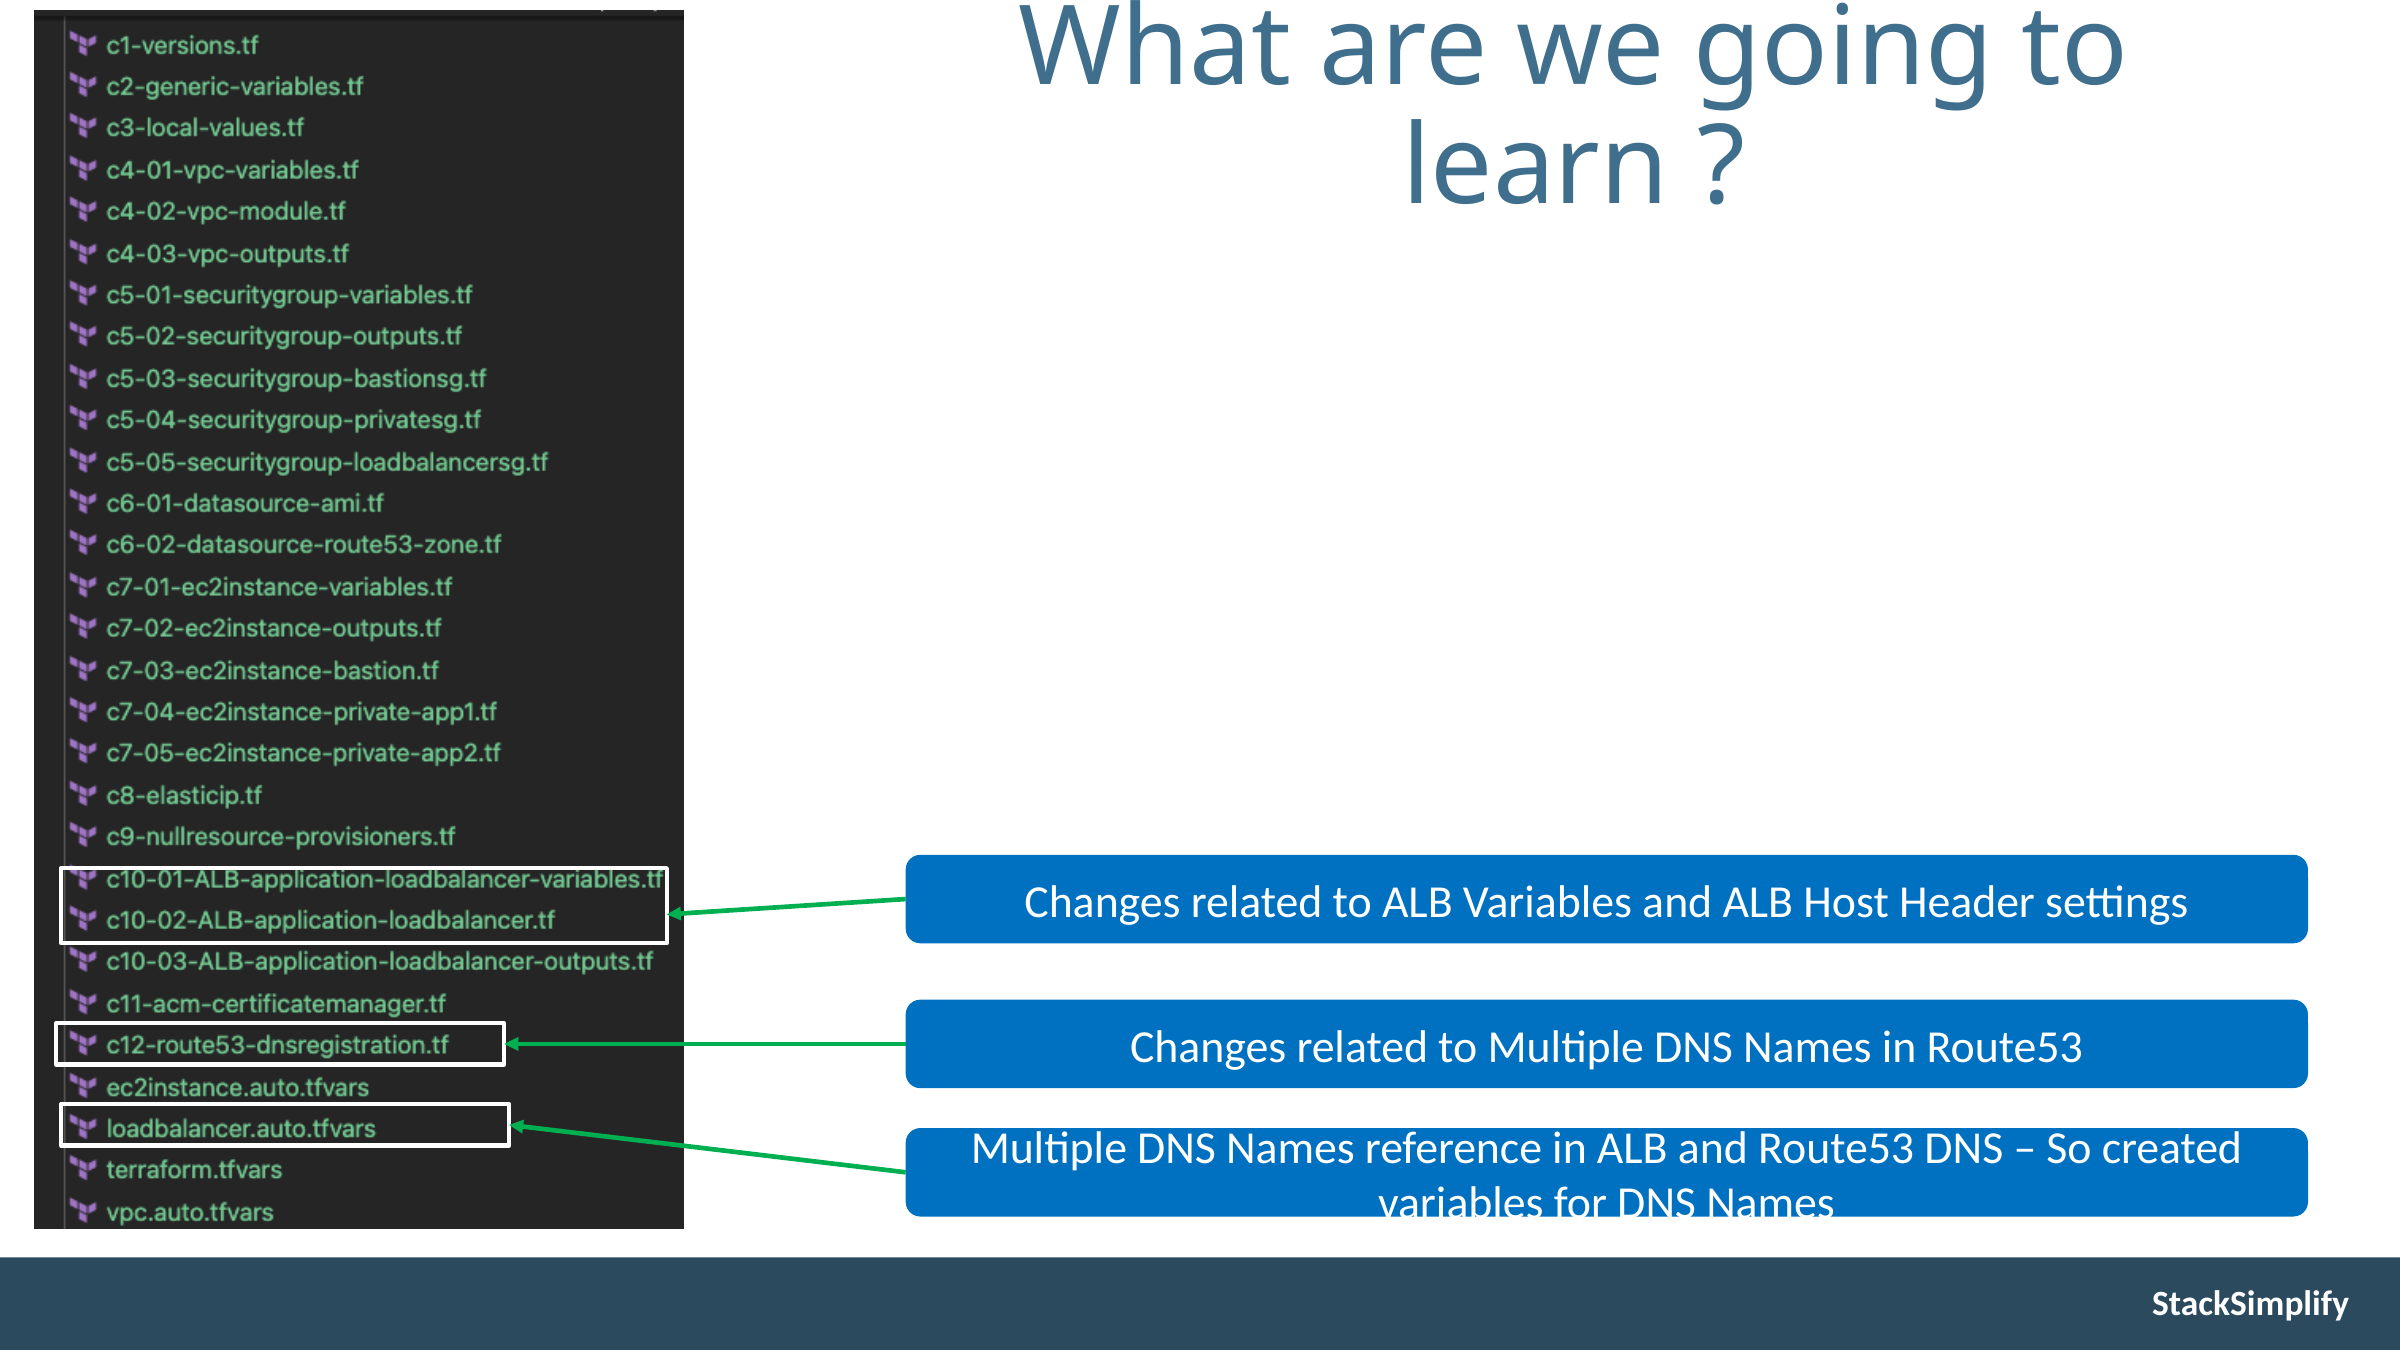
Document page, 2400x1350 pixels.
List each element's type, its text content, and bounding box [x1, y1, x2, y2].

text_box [509, 1124, 906, 1173]
text_box Multiple DNS Names reference in ALB and Route53 DNS – So created variables for DNS Names [903, 1125, 2311, 1219]
text_box Changes related to ALB Variables and ALB Host Header settings [903, 852, 2311, 946]
title What are we going to learn ? [905, 11, 2243, 206]
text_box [666, 898, 906, 915]
text_box Changes related to Multiple DNS Names in Route53 [903, 997, 2311, 1091]
picture [34, 10, 684, 1230]
